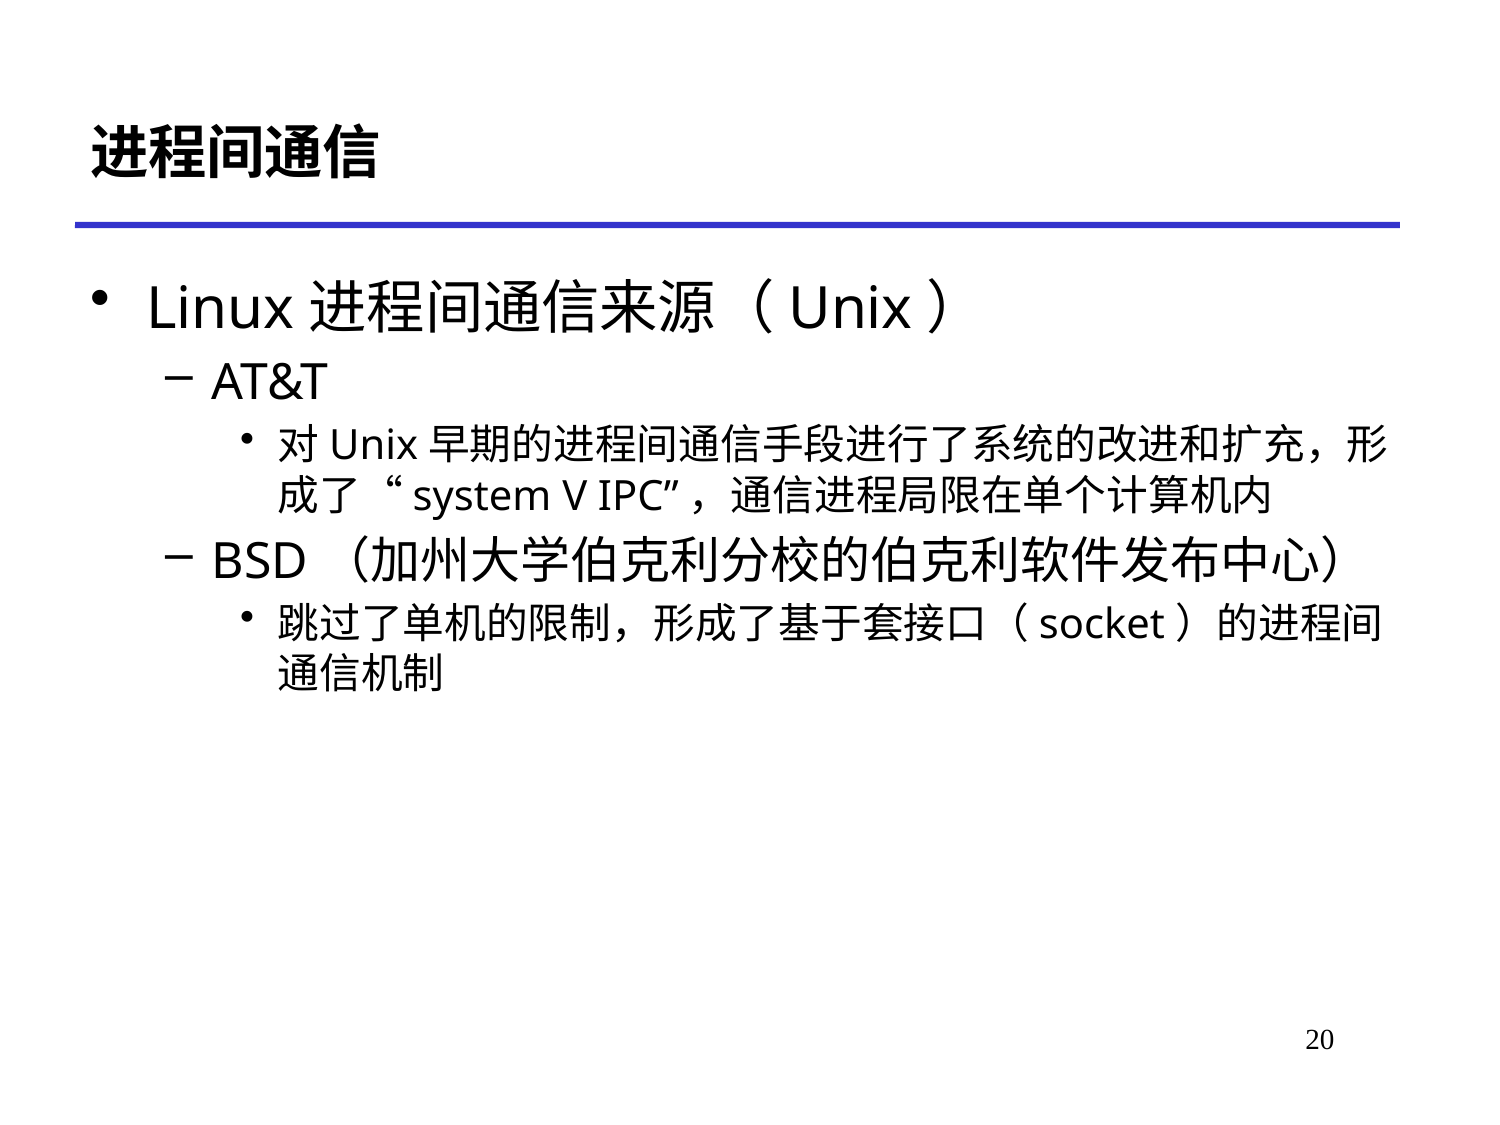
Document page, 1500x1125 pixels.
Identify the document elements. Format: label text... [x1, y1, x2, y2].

slide_number 20 [1137, 1012, 1351, 1088]
list Linux进程间通信来源（Unix） AT&T 对Unix早期的进程间通信手段进行了系统的改进和扩充，形成了“system V IPC”，通信进程局限在单个计算机内 BSD（加州大学伯克利分校的伯克利软件发布中心） 跳过了单机的限制，形成了基于套接口（socket）的进程间通信机制 [75, 262, 1438, 988]
title 进程间通信 [75, 75, 1400, 225]
